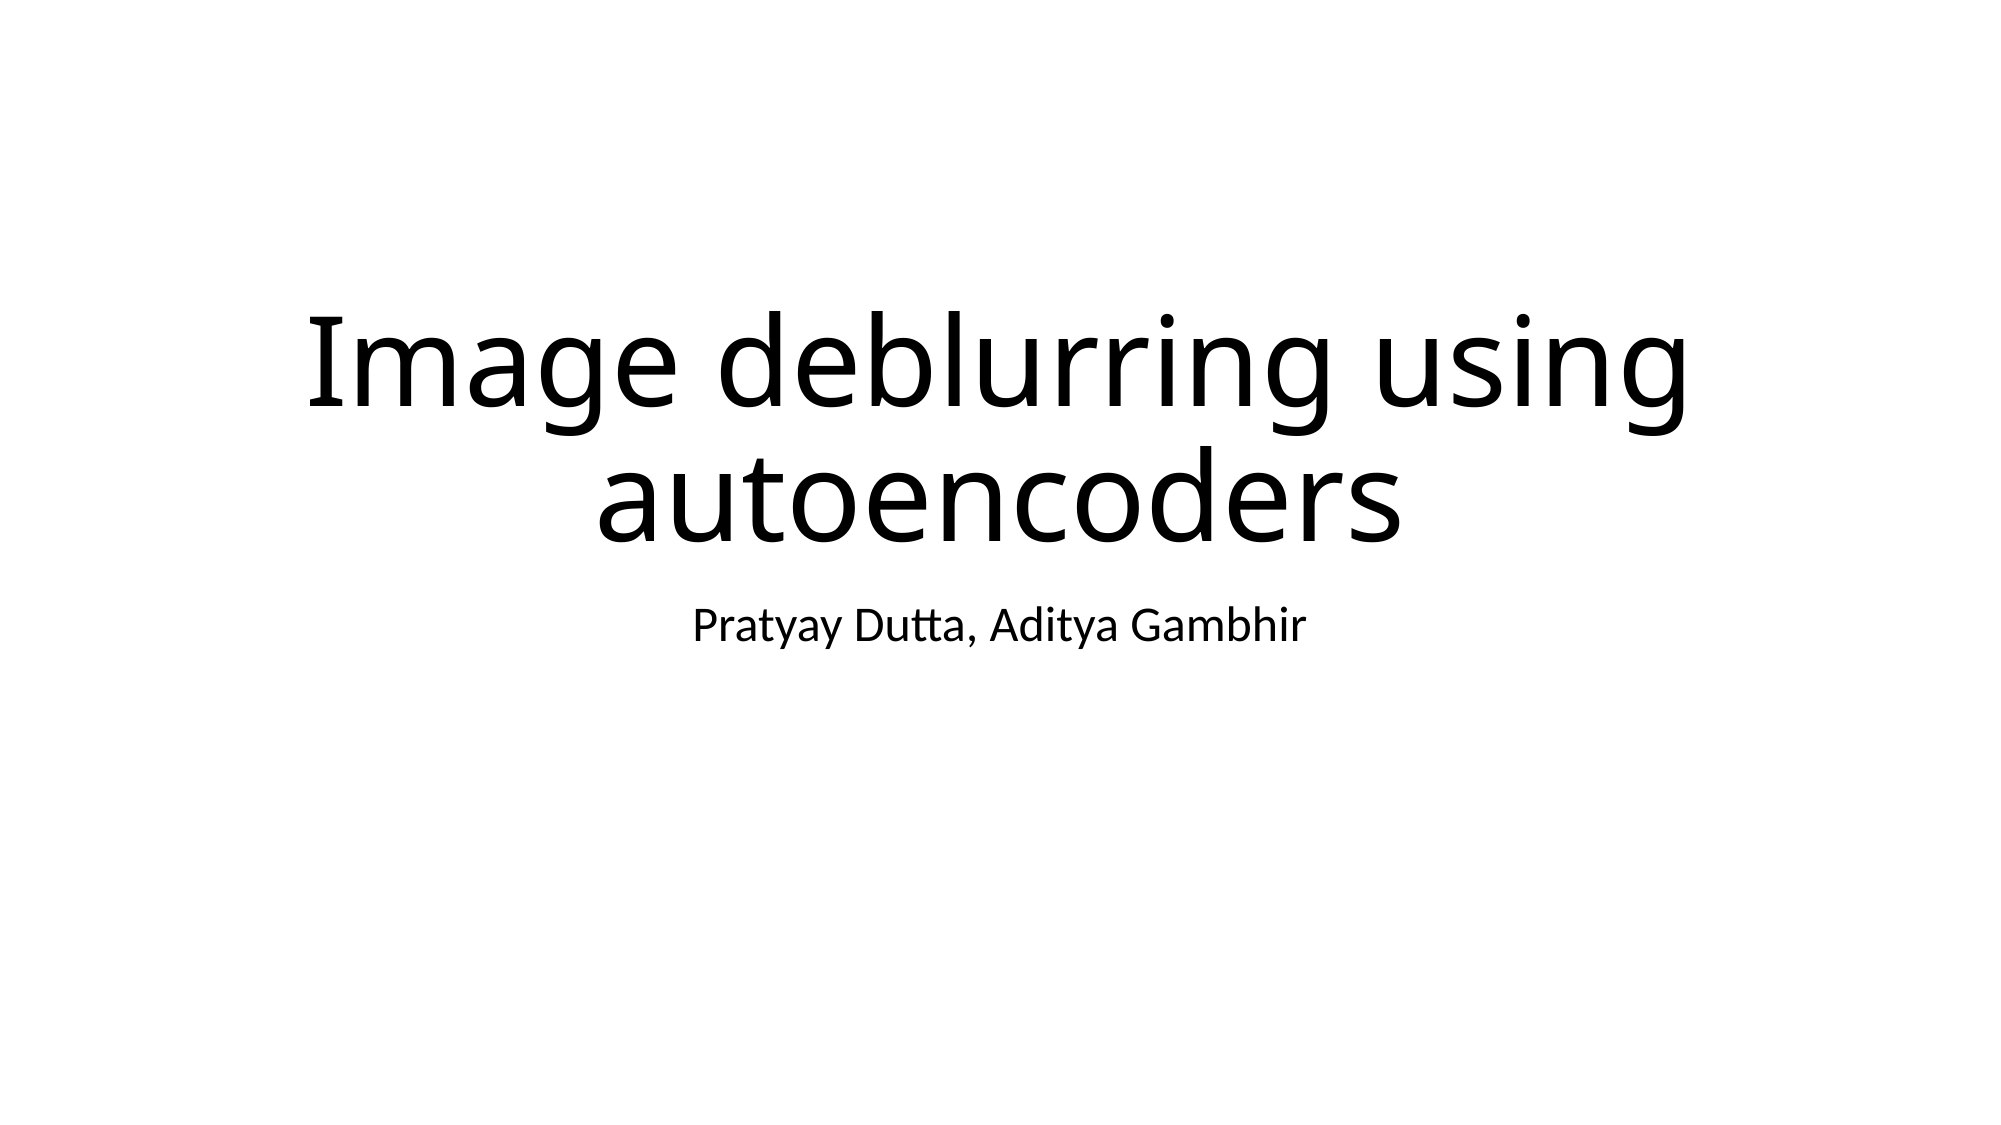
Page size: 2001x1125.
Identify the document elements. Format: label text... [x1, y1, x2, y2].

title Image deblurring using autoencoders [249, 184, 1750, 576]
subtitle Pratyay Dutta, Aditya Gambhir [249, 590, 1750, 863]
